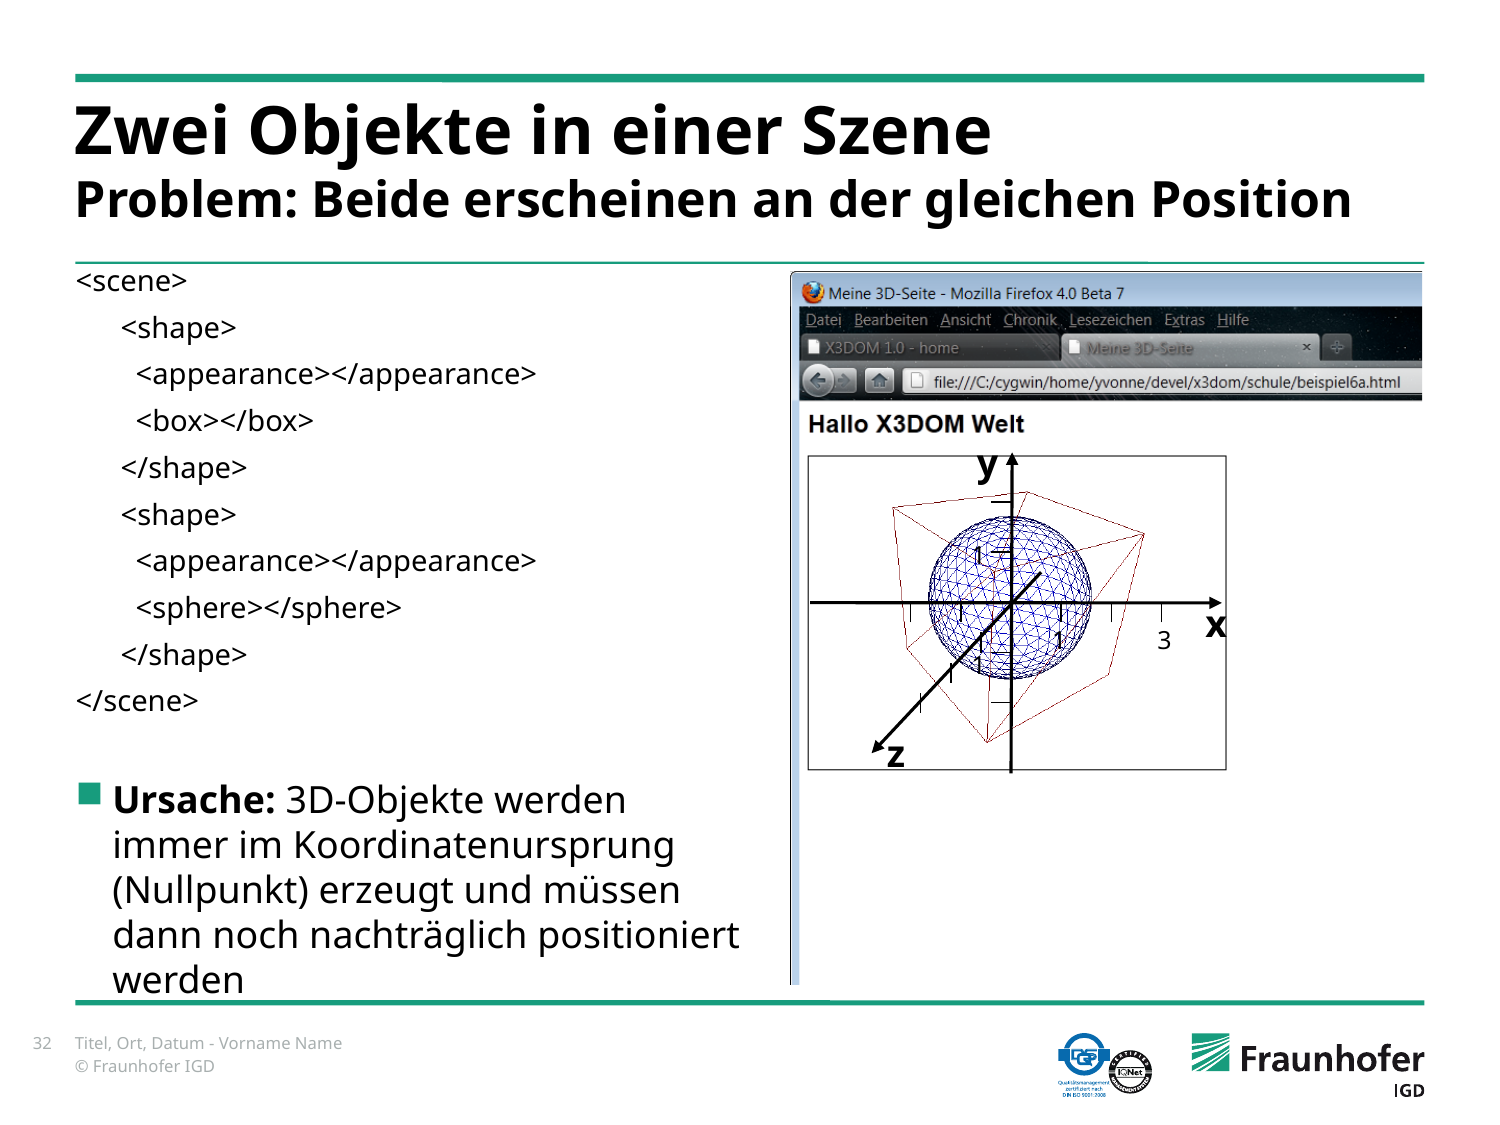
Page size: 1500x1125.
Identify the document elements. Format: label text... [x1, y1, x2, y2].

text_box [789, 271, 1423, 985]
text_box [809, 431, 1243, 784]
slide_number 32 [0, 1032, 53, 1054]
list <scene> <shape> <appearance></appearance> <box></box> </shape> <shape> <appearance></appearance> <sphere></sphere> </shape> </scene> Ursache: 3D-Objekte werden immer im Koordinatenursprung (Nullpunkt) erzeugt und müssen dann noch nachträglich positioniert werden [75, 262, 751, 988]
title Zwei Objekte in einer Szene Problem: Beide erscheinen an der gleichen Position [74, 87, 1424, 260]
footer Titel, Ort, Datum - Vorname Name [74, 1032, 550, 1054]
